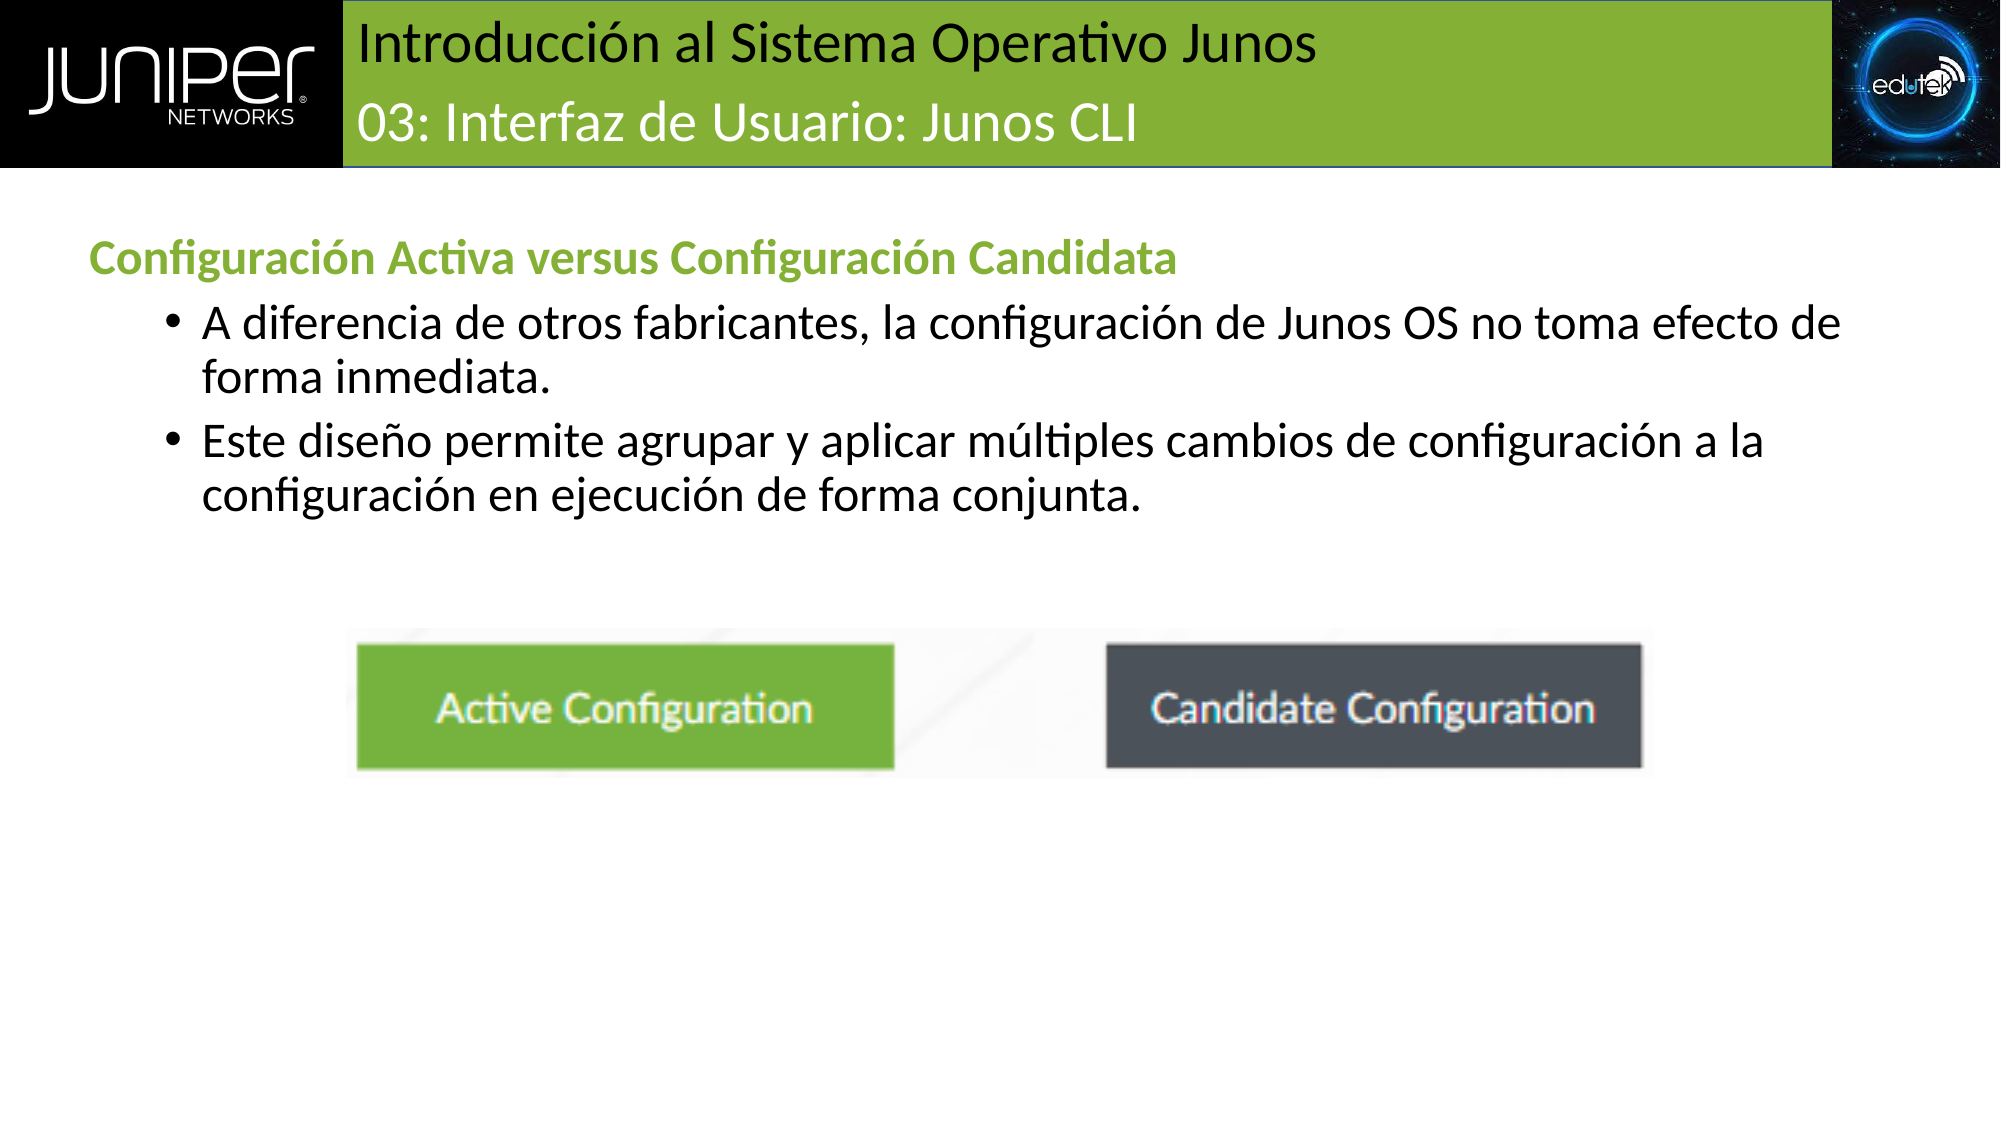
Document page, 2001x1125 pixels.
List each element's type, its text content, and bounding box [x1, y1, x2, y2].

picture [346, 628, 1654, 779]
title Introducción al Sistema Operativo Junos [342, 3, 2000, 84]
picture [1832, 84, 2000, 168]
picture [0, 0, 343, 168]
list 03: Interfaz de Usuario: Junos CLI [342, 83, 1606, 168]
list Configuración Activa versus Configuración Candidata A diferencia de otros fabricantes, la configuración de Junos OS no toma efecto de forma inmediata. Este diseño permite agrupar y aplicar múltiples cambios de configuración a la configuración en ejecución de forma conjunta. [74, 224, 1926, 563]
